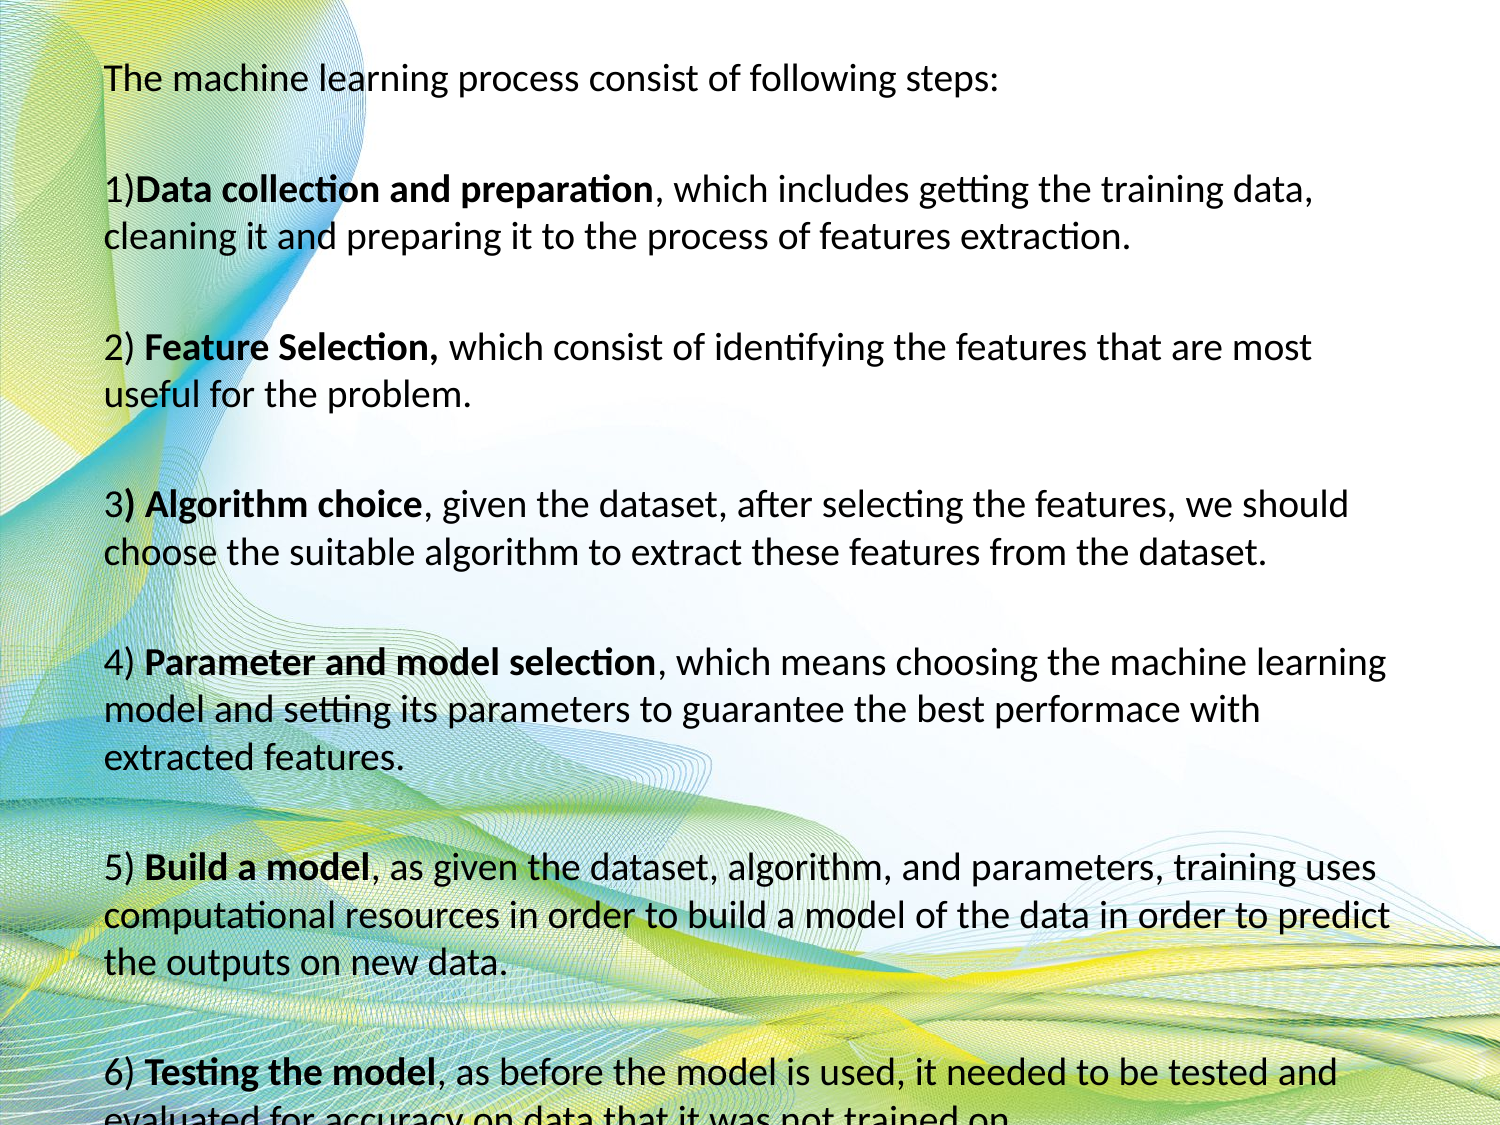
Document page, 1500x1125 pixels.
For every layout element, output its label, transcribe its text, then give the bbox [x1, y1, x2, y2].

picture [0, 0, 1500, 1125]
list The machine learning process consist of following steps: 1)Data collection and preparation, which includes getting the training data, cleaning it and preparing it to the process of features extraction. 2) Feature Selection, which consist of identifying the features that are most useful for the problem. 3) Algorithm choice, given the dataset, after selecting the features, we should choose the suitable algorithm to extract these features from the dataset. 4) Parameter and model selection, which means choosing the machine learning model and setting its parameters to guarantee the best performace with extracted features. 5) Build a model, as given the dataset, algorithm, and parameters, training uses computational resources in order to build a model of the data in order to predict the outputs on new data. 6) Testing the model, as before the model is used, it needed to be tested and evaluated for accuracy on data that it was not trained on. [88, 44, 1425, 1125]
